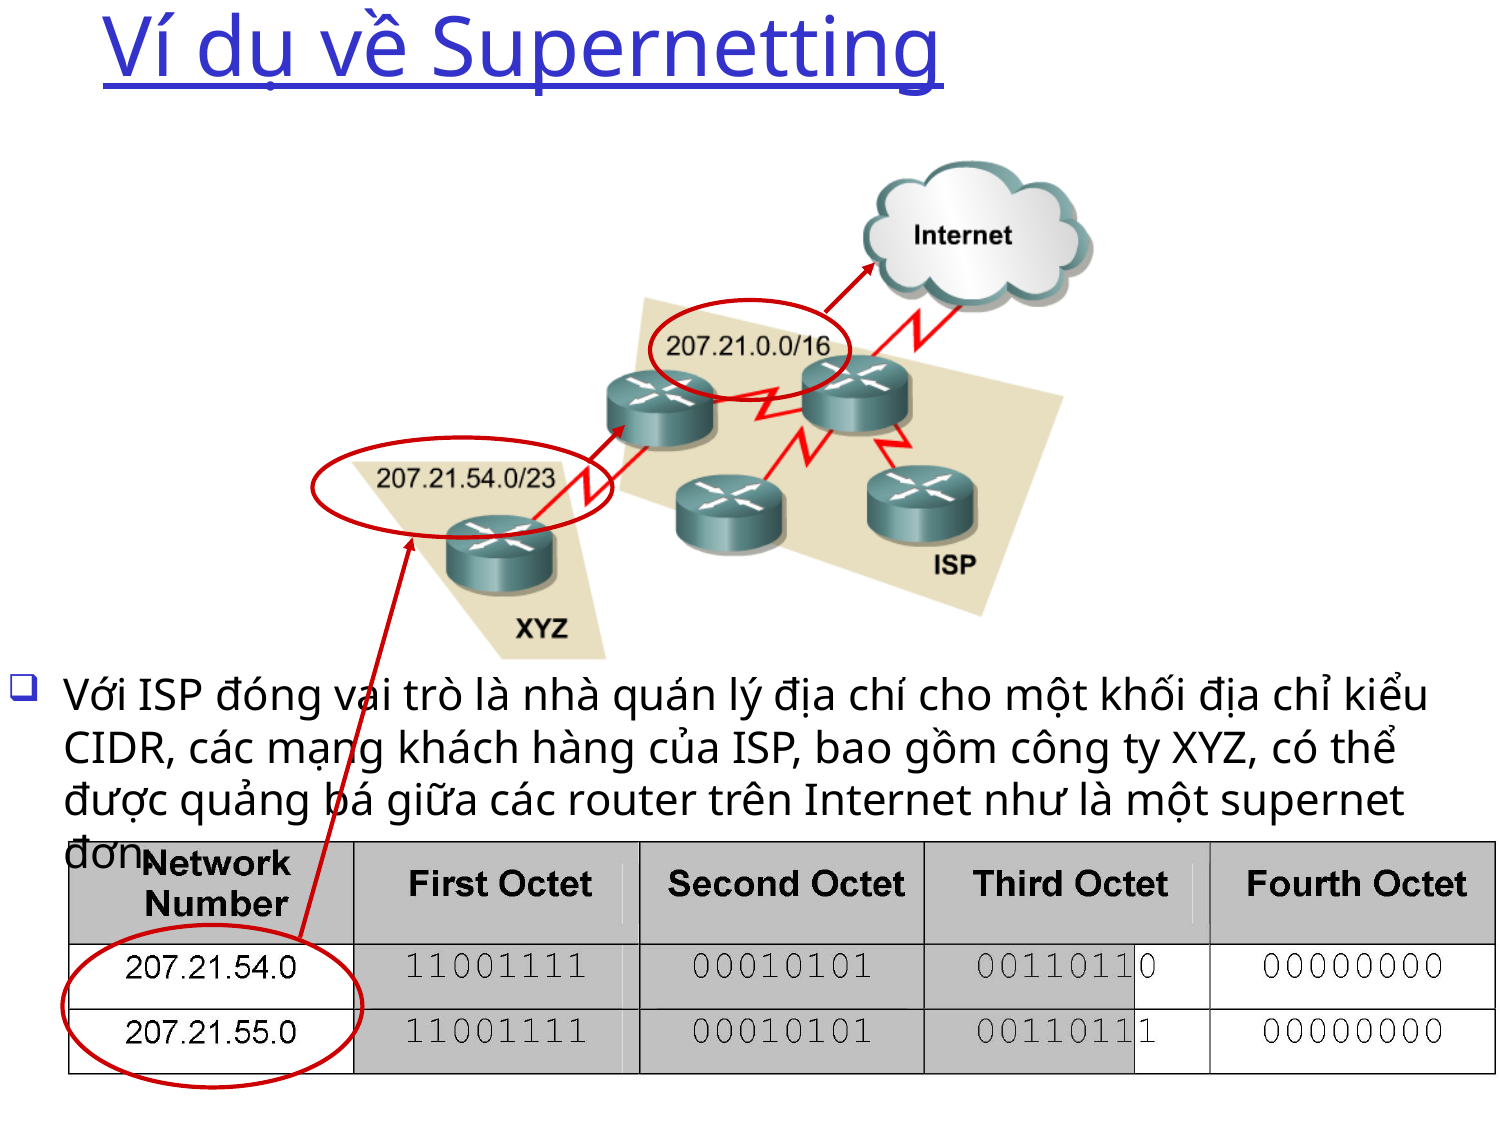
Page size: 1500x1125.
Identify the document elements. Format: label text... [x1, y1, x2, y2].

list Với ISP đóng vai trò là nhà quản lý địa chỉ cho một khối địa chỉ kiểu CIDR, các mạng khách hàng của ISP, bao gồm công ty XYZ, có thể được quảng bá giữa các router trên Internet như là một supernet đơn. [337, 659, 1500, 810]
list Với ISP đóng vai trò là nhà quản lý địa chỉ cho một khối địa chỉ kiểu CIDR, các mạng khách hàng của ISP, bao gồm công ty XYZ, có thể được quảng bá giữa các router trên Internet như là một supernet đơn. [0, 659, 370, 810]
title Ví dụ về Supernetting [87, 0, 1363, 138]
picture [62, 834, 1500, 1125]
picture [287, 131, 1101, 677]
